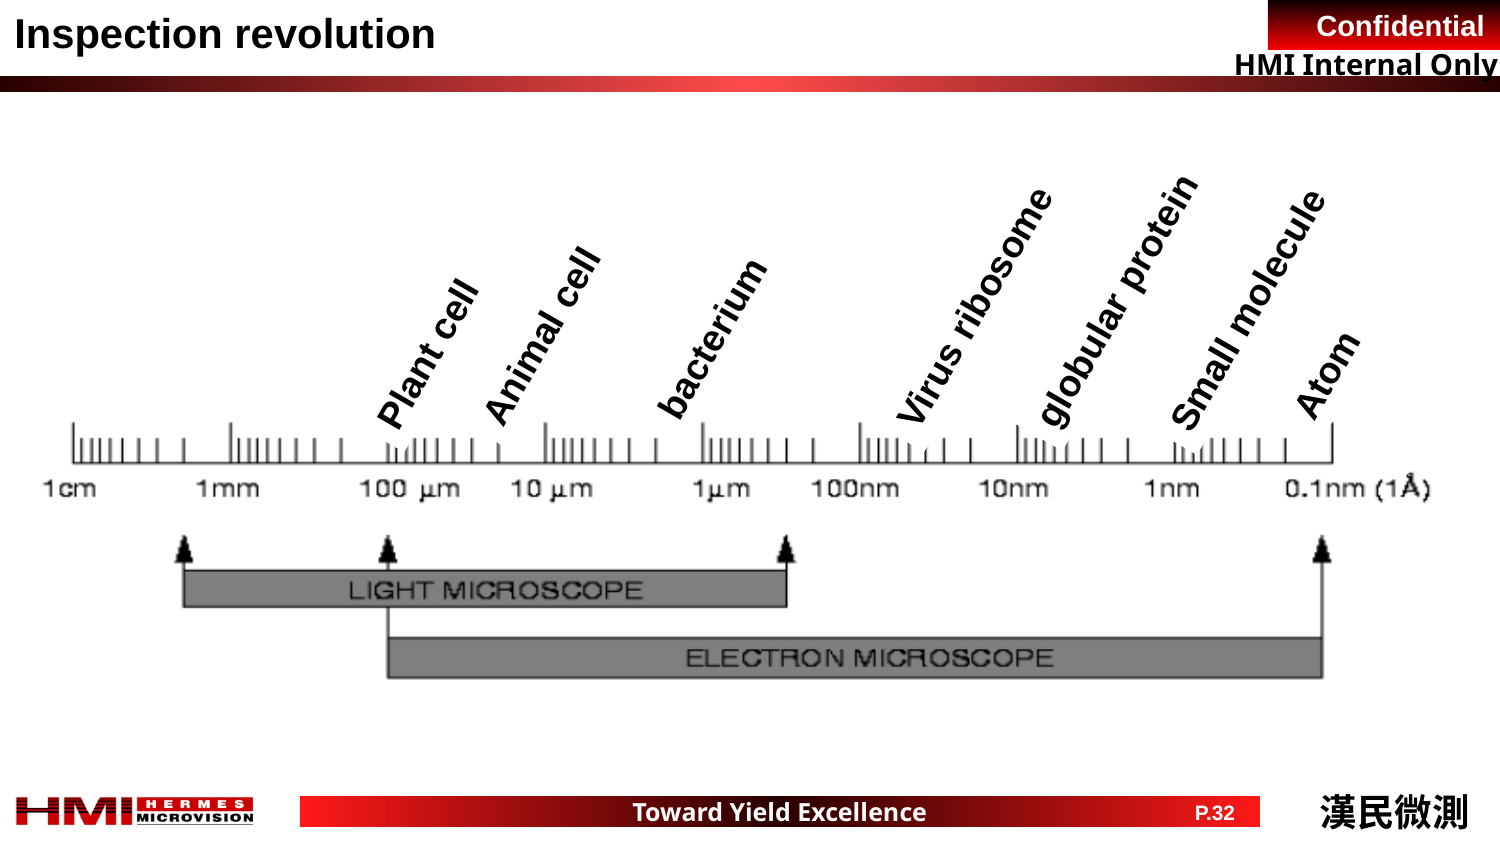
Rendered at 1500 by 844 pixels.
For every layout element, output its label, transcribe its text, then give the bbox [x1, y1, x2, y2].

text_box Inspection revolution [1, 0, 450, 63]
picture [15, 796, 255, 826]
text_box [30, 139, 1438, 684]
